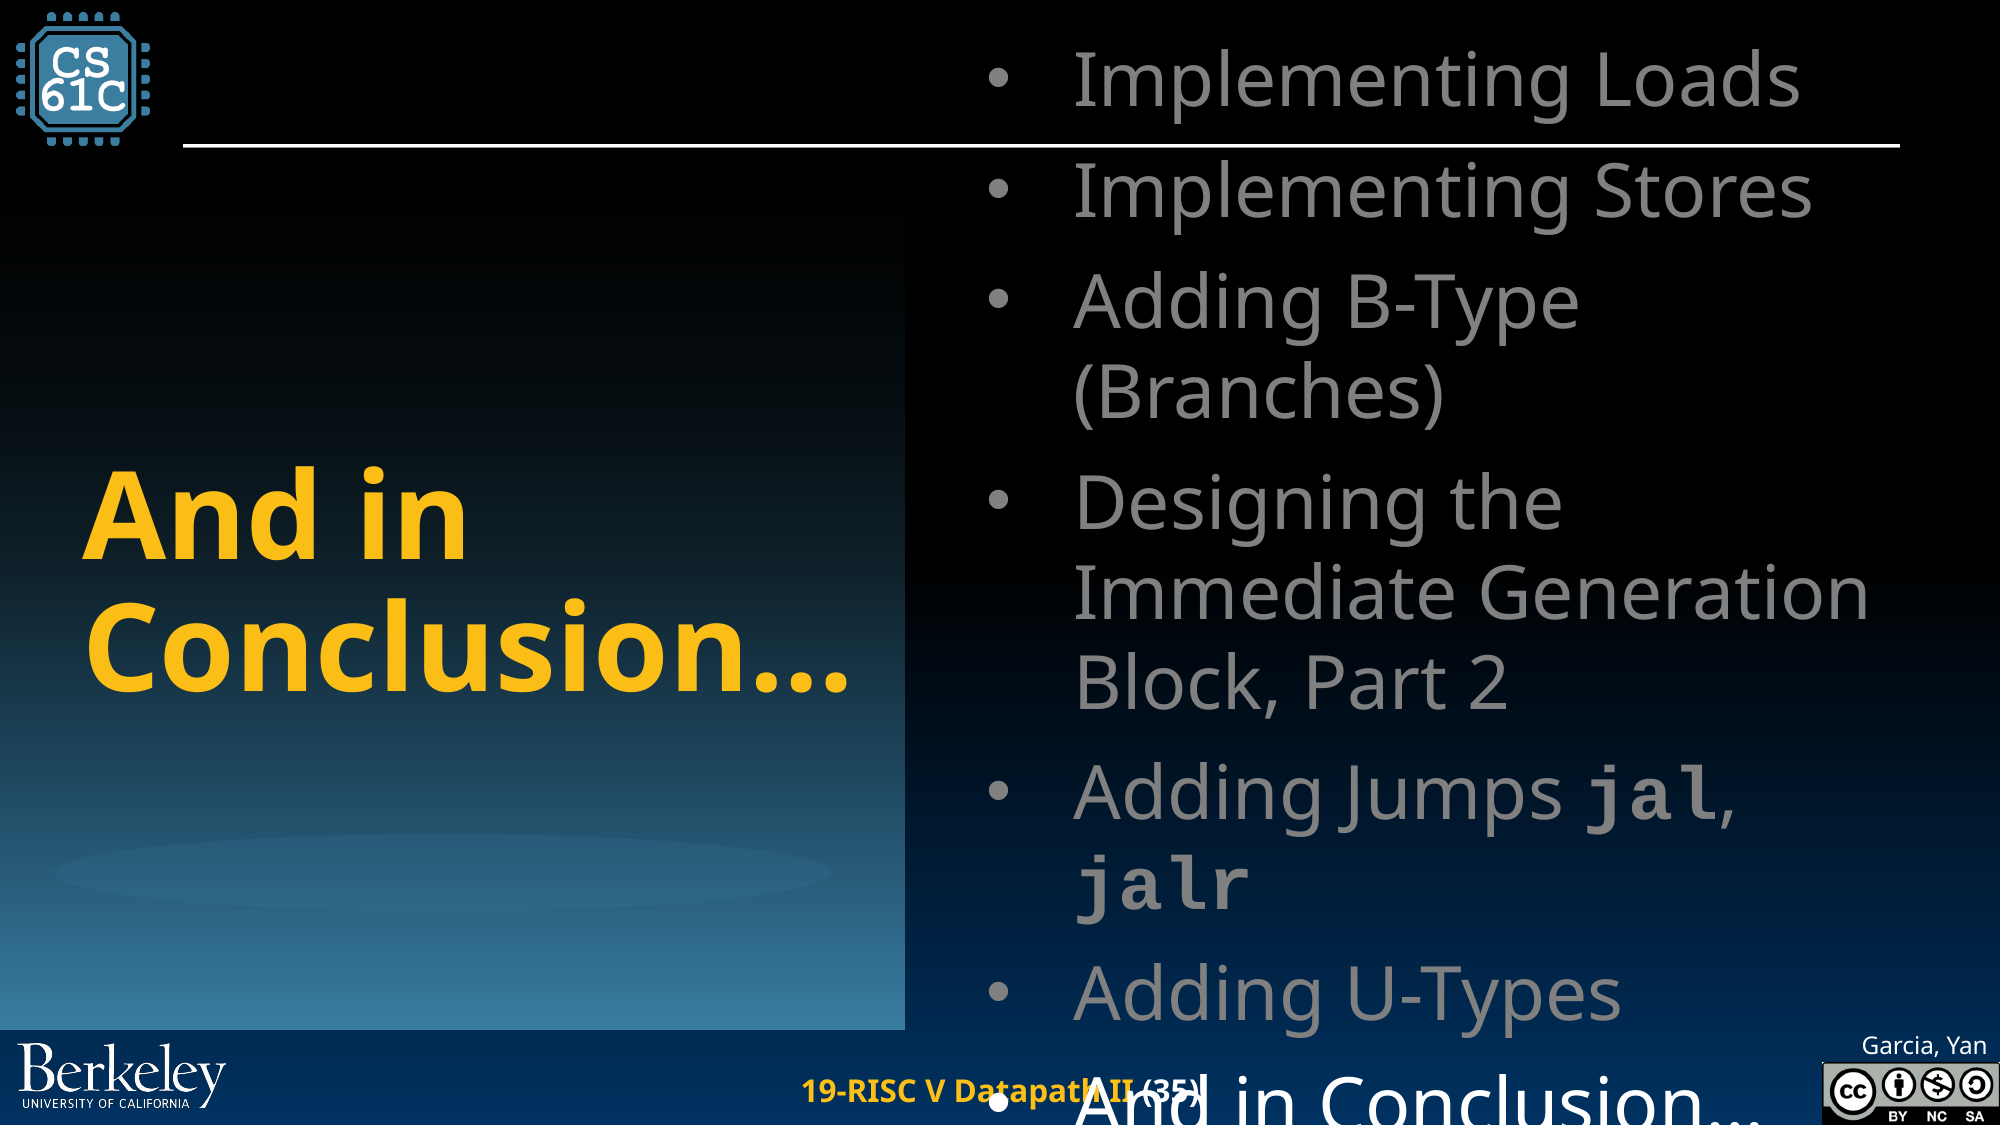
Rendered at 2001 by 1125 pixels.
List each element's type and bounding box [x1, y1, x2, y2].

picture [16, 12, 150, 146]
title [54, 145, 905, 1026]
picture [17, 1043, 226, 1108]
picture [1822, 1062, 2000, 1125]
list [958, 149, 1943, 1030]
